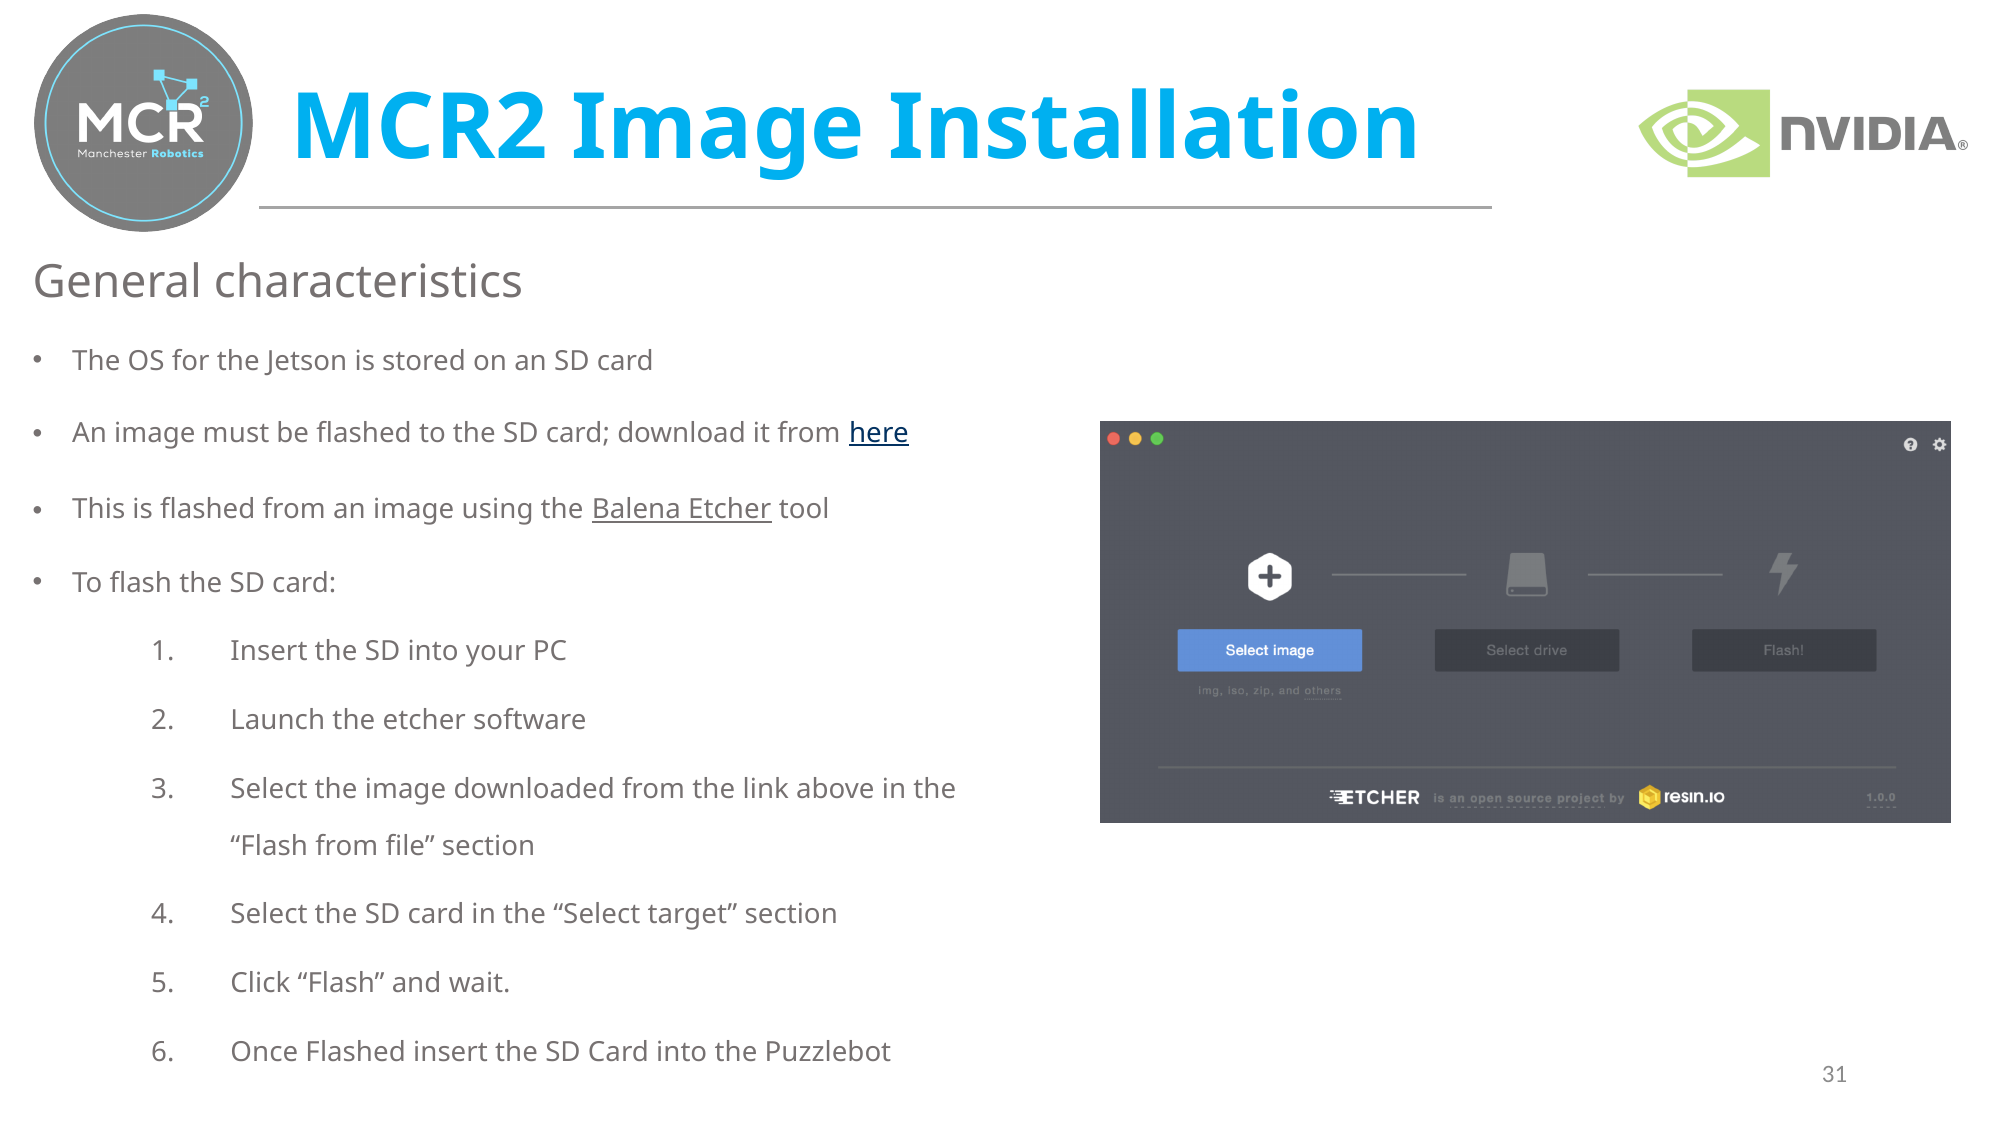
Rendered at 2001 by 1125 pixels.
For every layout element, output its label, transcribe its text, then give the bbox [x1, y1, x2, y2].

title MCR2 Image Installation [275, 19, 1615, 238]
slide_number 31 [1412, 1042, 1863, 1103]
list General characteristics The OS for the Jetson is stored on an SD card An image must be flashed to the SD card; download it from here This is flashed from an image using the Balena Etcher tool To flash the SD card: Insert the SD into your PC Launch the etcher software Select the image downloaded from the link above in the “Flash from file” section Select the SD card in the “Select target” section Click “Flash” and wait. Once Flashed insert the SD Card into the Puzzlebot [17, 249, 988, 1087]
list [1100, 421, 1951, 824]
